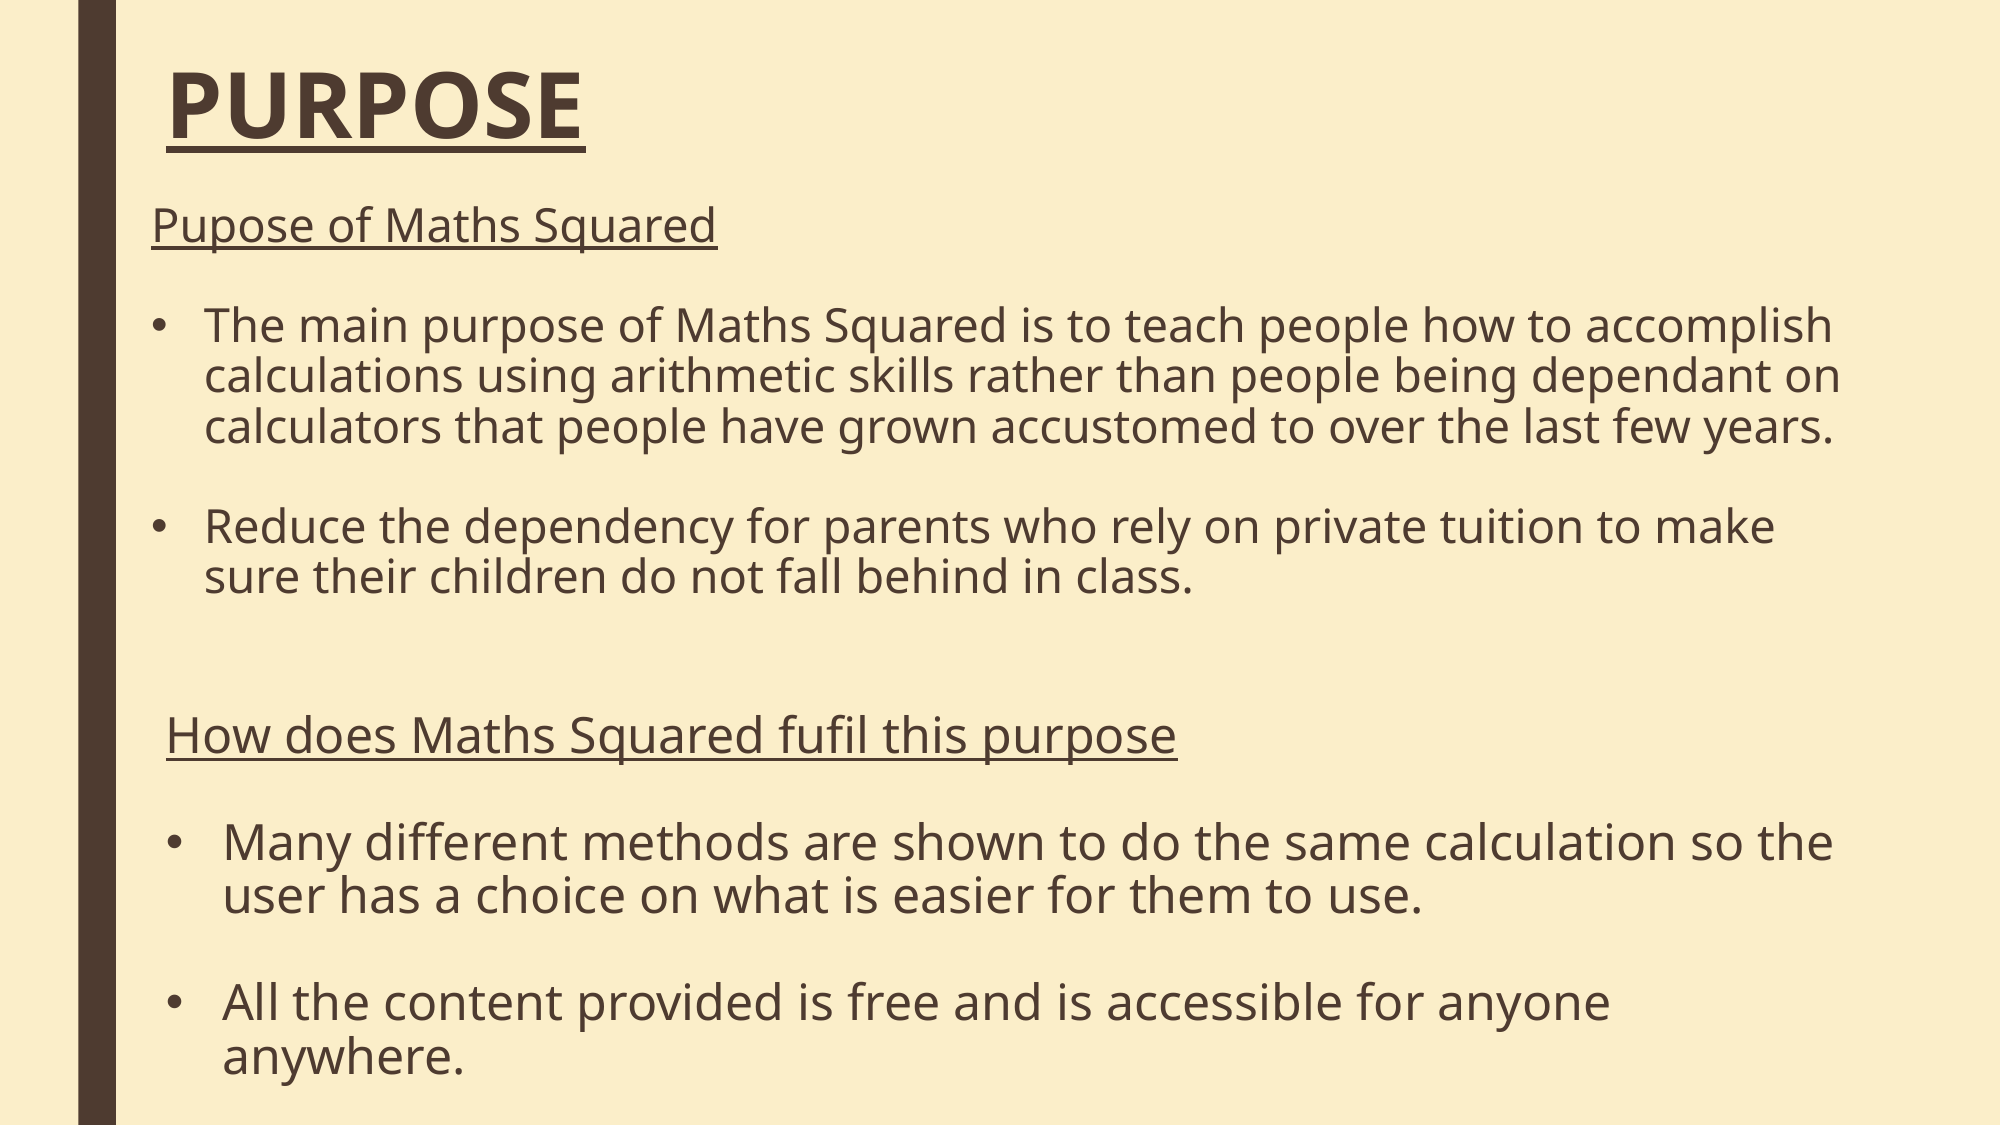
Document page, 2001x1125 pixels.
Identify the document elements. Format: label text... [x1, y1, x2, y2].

text_box How does Maths Squared fufil this purpose Many different methods are shown to do the same calculation so the user has a choice on what is easier for them to use. All the content provided is free and is accessible for anyone anywhere. [150, 703, 1863, 1125]
text_box Pupose of Maths Squared The main purpose of Maths Squared is to teach people how to accomplish calculations using arithmetic skills rather than people being dependant on calculators that people have grown accustomed to over the last few years. Reduce the dependency for parents who rely on private tuition to make sure their children do not fall behind in class. [136, 194, 1863, 648]
title PURPOSE [150, 53, 1726, 178]
